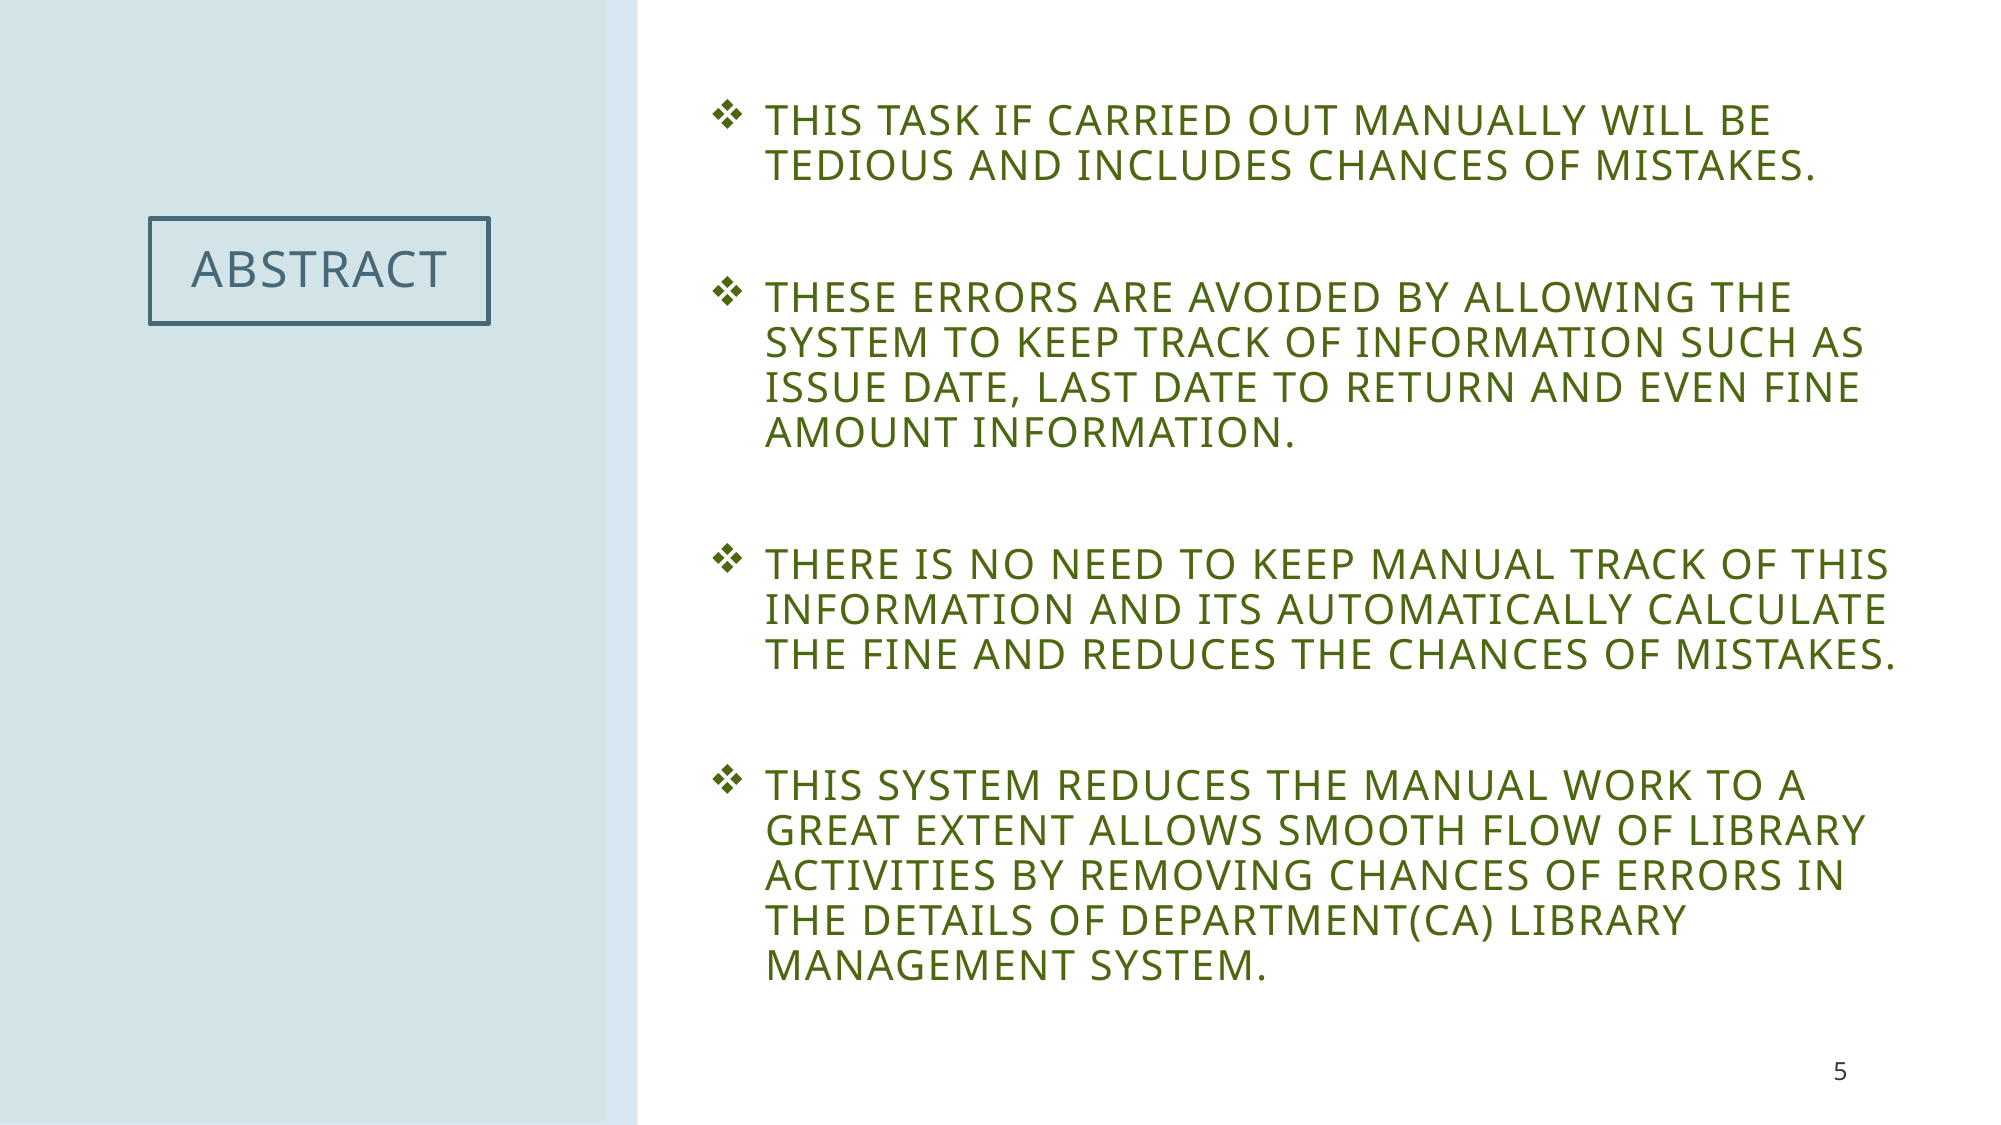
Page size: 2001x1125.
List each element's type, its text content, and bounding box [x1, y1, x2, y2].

title Abstract [148, 216, 491, 326]
slide_number 5 [1412, 1073, 1863, 1103]
text_box [0, 0, 638, 1125]
text_box This task if carried out manually will be tedious and includes chances of mistakes. These errors are avoided by allowing the system to keep track of information such as issue date, last date to return and even fine amount information. There is no need to keep manual track of this information AND its automatically calculate the fine and reduces the chances of mistakes. This system reduces the manual work to a great extent allows smooth flow of library activities by removing chances of errors in the details of Department(ca) Library Management System. [694, 82, 1958, 1073]
